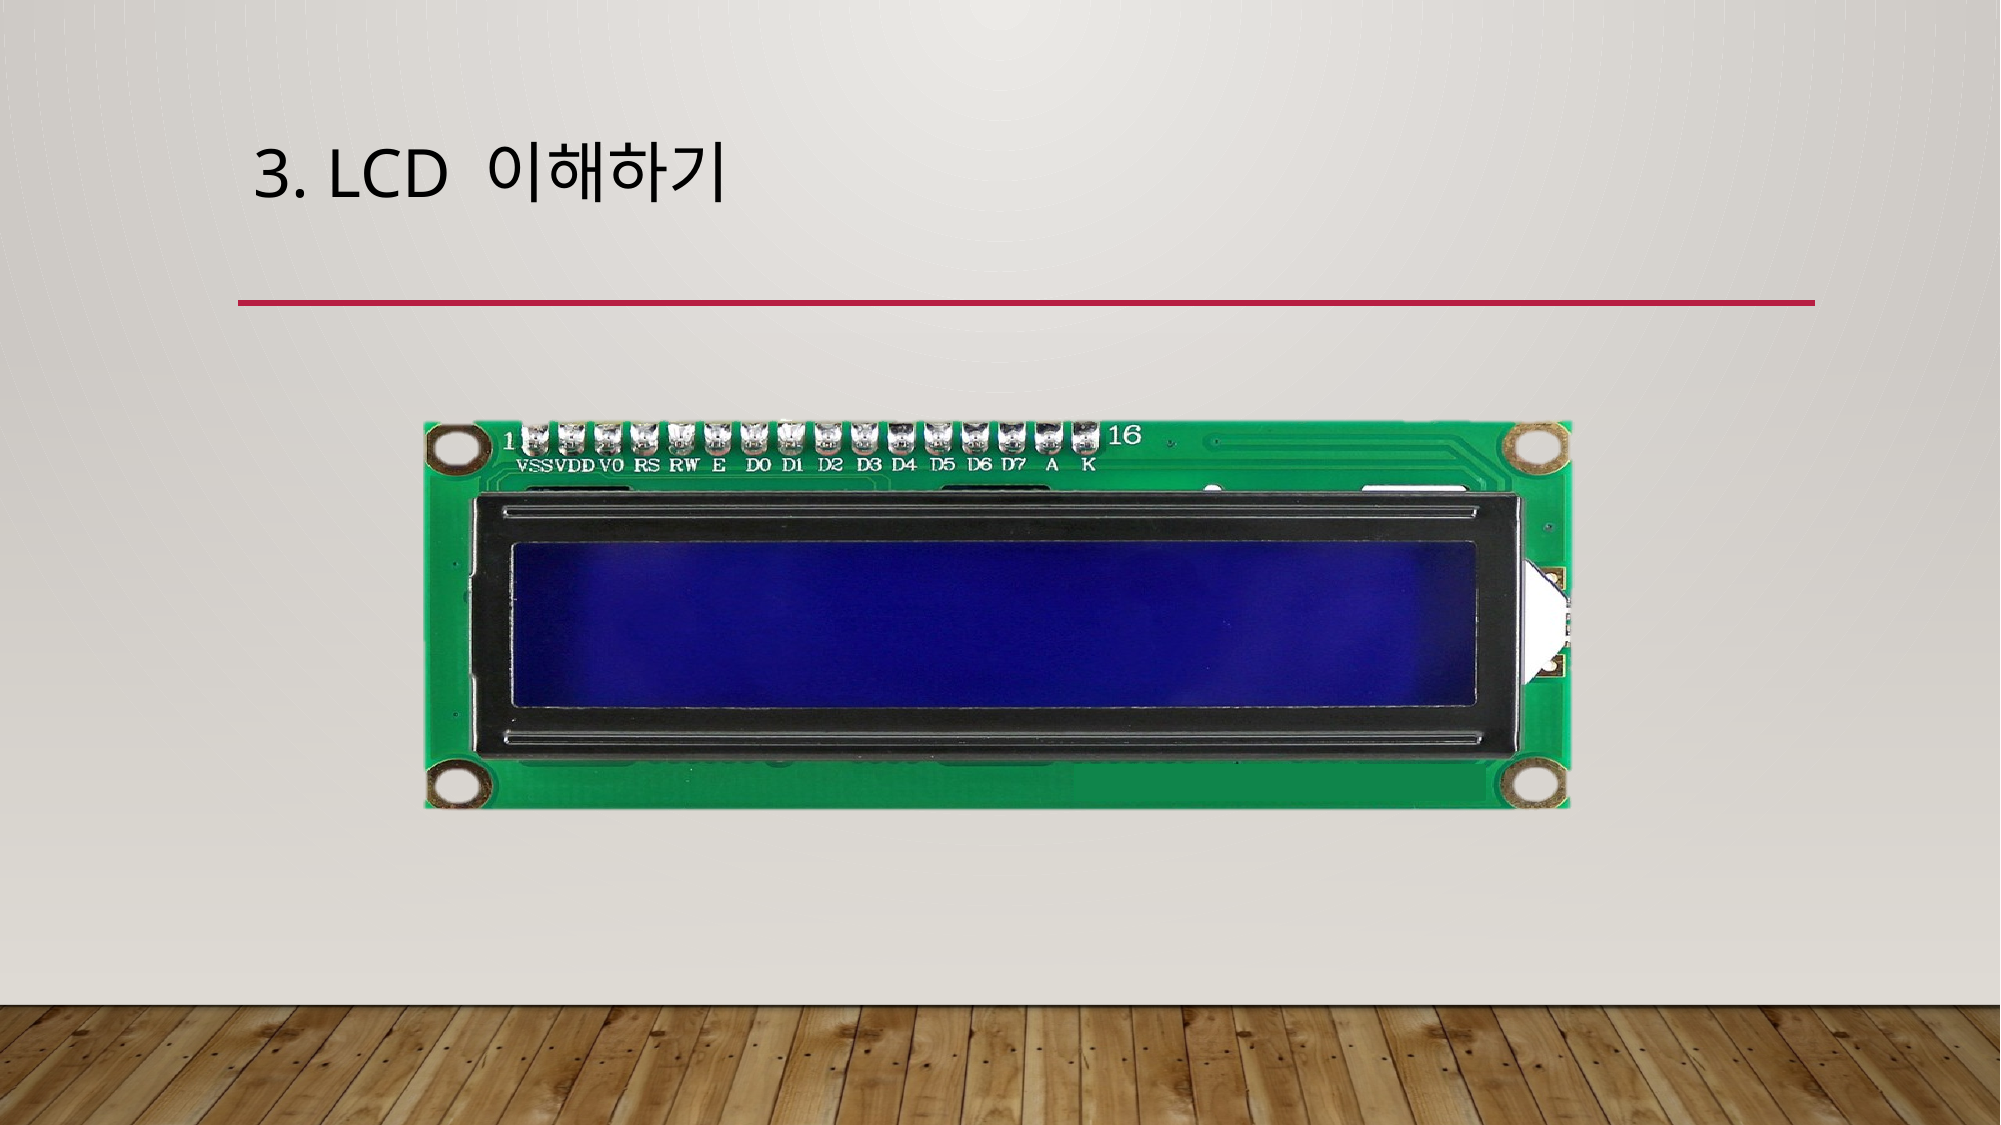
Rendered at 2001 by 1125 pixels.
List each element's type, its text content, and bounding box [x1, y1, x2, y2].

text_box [423, 415, 1577, 812]
title 3. LCD 이해하기 [238, 131, 1814, 305]
picture [0, 1005, 2000, 1125]
